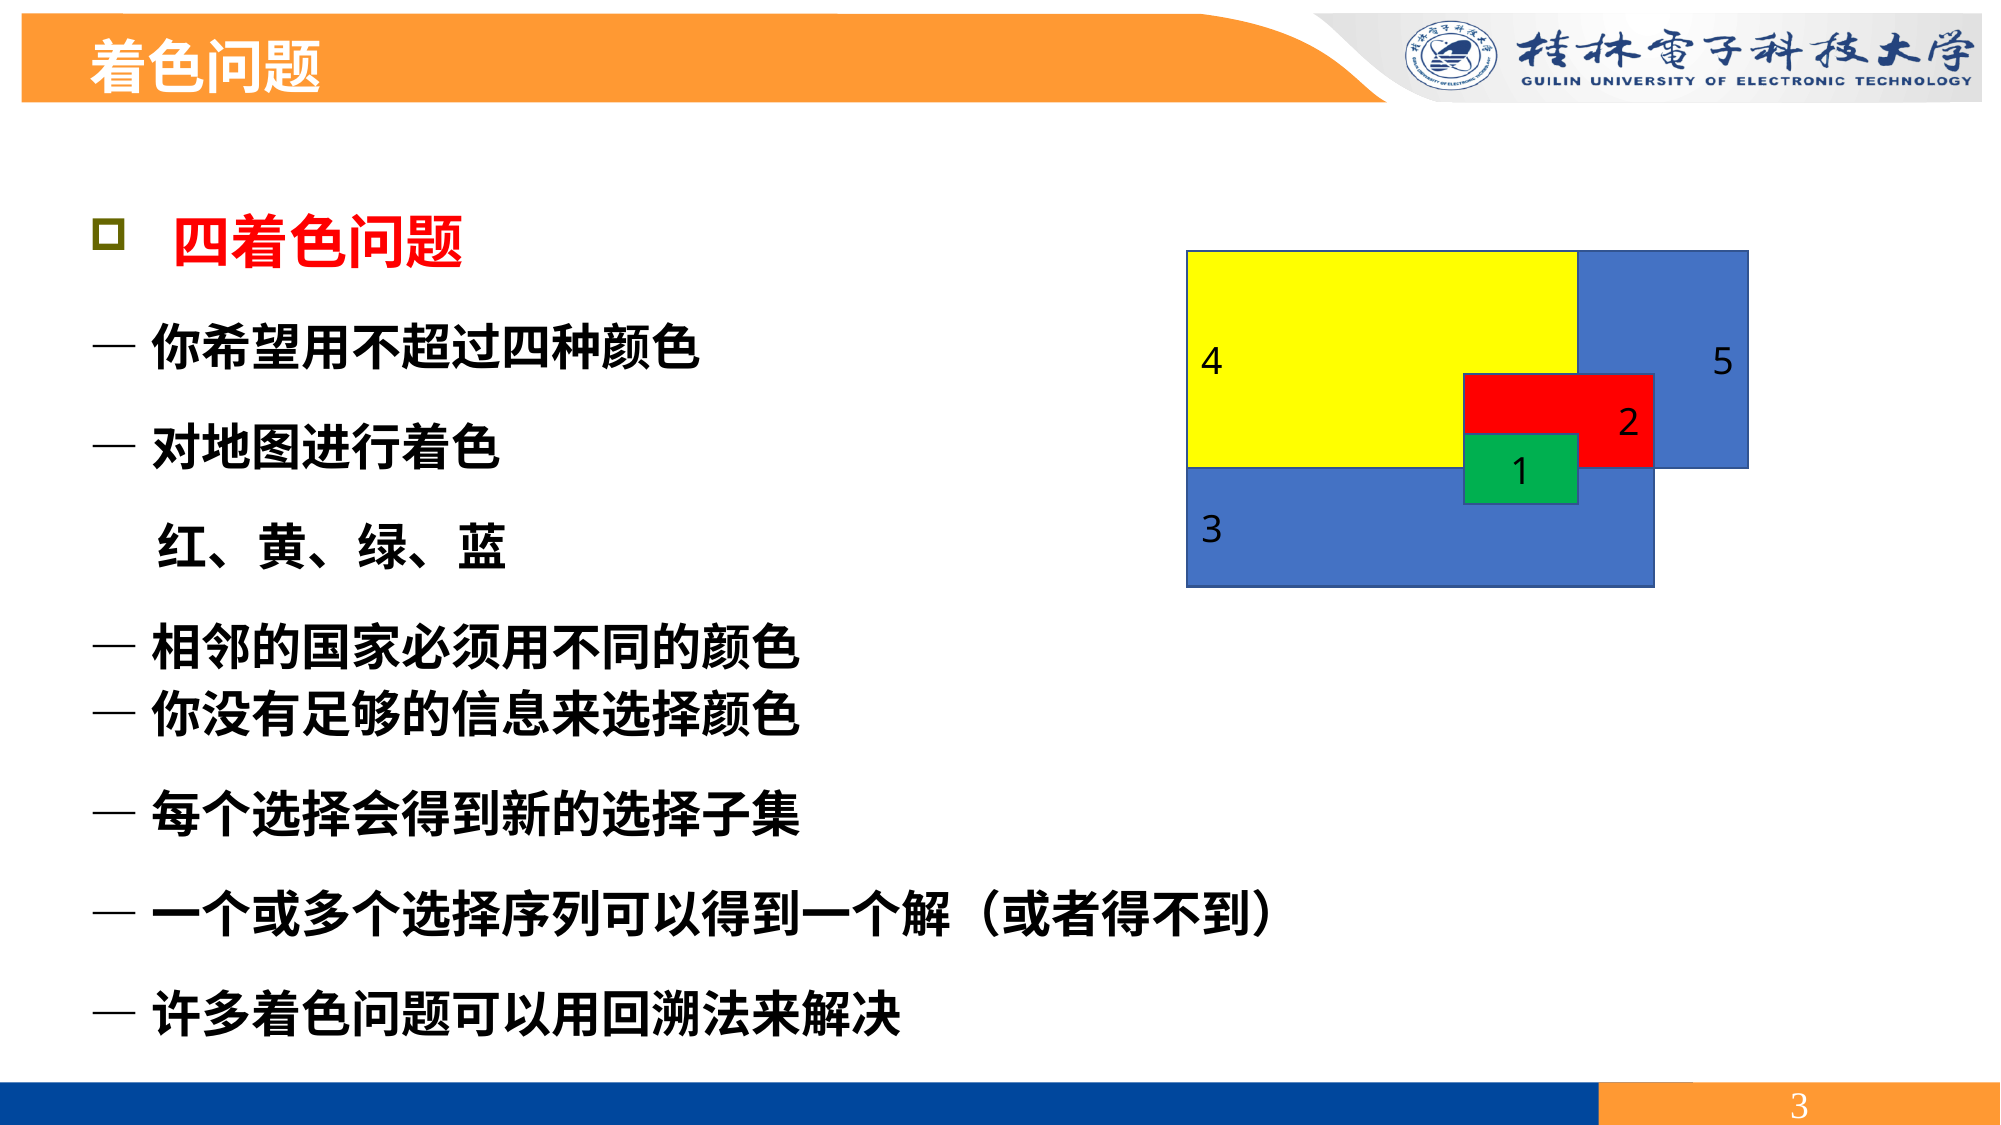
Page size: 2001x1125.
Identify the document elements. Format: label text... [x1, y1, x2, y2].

text_box 3 [1186, 467, 1655, 588]
picture [1386, 0, 2000, 103]
text_box 四着色问题 —你希望用不超过四种颜色 —对地图进行着色 红、黄、绿、蓝 —相邻的国家必须用不同的颜色 [74, 197, 1187, 675]
text_box —你没有足够的信息来选择颜色 —每个选择会得到新的选择子集 —一个或多个选择序列可以得到一个解（或者得不到） —许多着色问题可以用回溯法来解决 [74, 675, 1342, 1125]
text_box 5 [1577, 250, 1749, 469]
text_box 4 [1186, 250, 1577, 467]
text_box 着色问题 [74, 23, 1101, 109]
text_box 1 [1463, 433, 1579, 505]
text_box 2 [1463, 373, 1655, 469]
